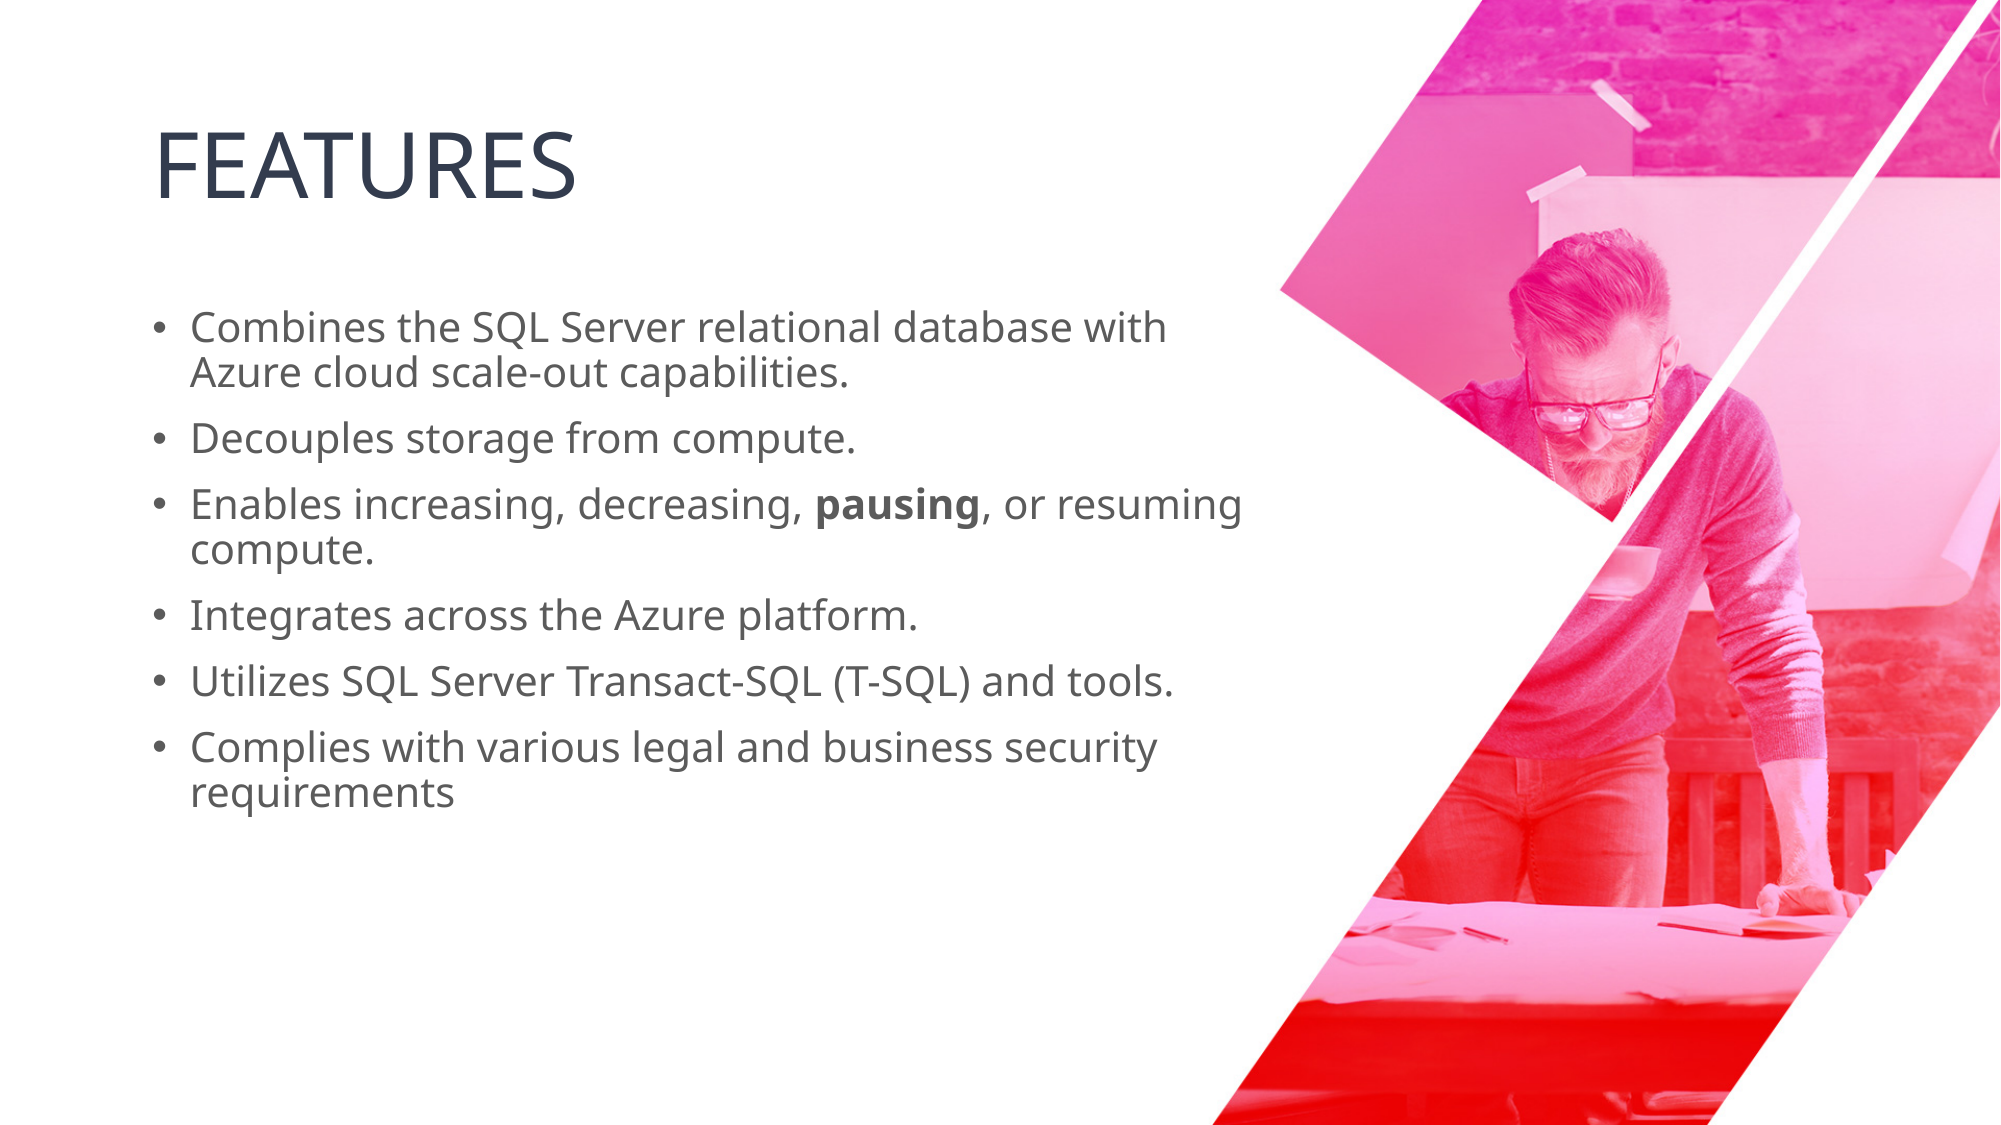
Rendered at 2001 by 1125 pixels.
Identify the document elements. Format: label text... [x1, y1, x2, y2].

title FEATURES [137, 59, 1863, 278]
list Combines the SQL Server relational database with Azure cloud scale-out capabilities. Decouples storage from compute. Enables increasing, decreasing, pausing, or resuming compute. Integrates across the Azure platform. Utilizes SQL Server Transact-SQL (T-SQL) and tools. Complies with various legal and business security requirements [137, 299, 1267, 1014]
picture [0, 0, 2001, 1125]
